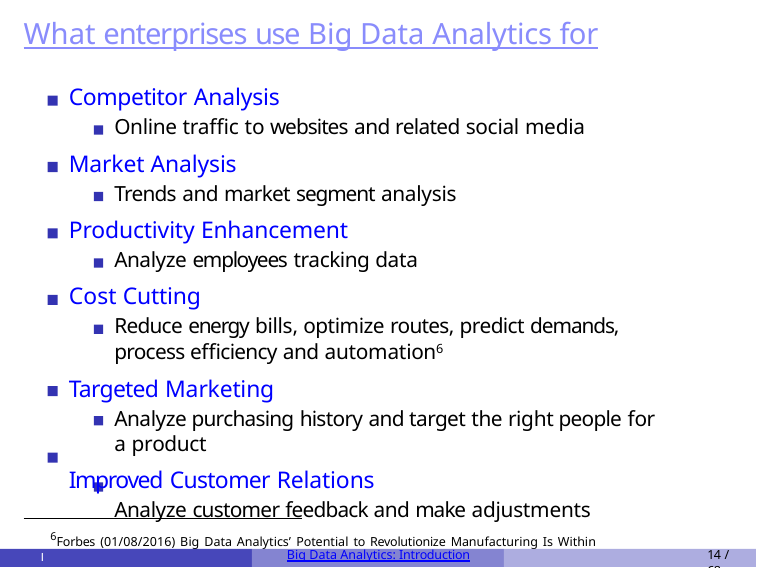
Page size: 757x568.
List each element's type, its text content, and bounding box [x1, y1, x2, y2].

title What enterprises use Big Data Analytics for [21, 12, 724, 111]
text_box Competitor Analysis Online traffic to websites and related social media Market Analysis Trends and market segment analysis Productivity Enhancement Analyze employees tracking data Cost Cutting Reduce energy bills, optimize routes, predict demands, process efficiency and automation6 Targeted Marketing Analyze purchasing history and target the right people for a product Improved Customer Relations Analyze customer feedback and make adjustments [62, 76, 714, 522]
text_box [47, 228, 58, 239]
text_box [47, 294, 58, 305]
text_box [47, 452, 58, 463]
text_box [47, 161, 58, 173]
text_box [47, 386, 58, 397]
text_box [47, 95, 58, 106]
text_box 6Forbes (01/08/2016) Big Data Analytics’ Potential to Revolutionize Manufacturing Is Within Reach [44, 526, 620, 547]
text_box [0, 548, 757, 568]
